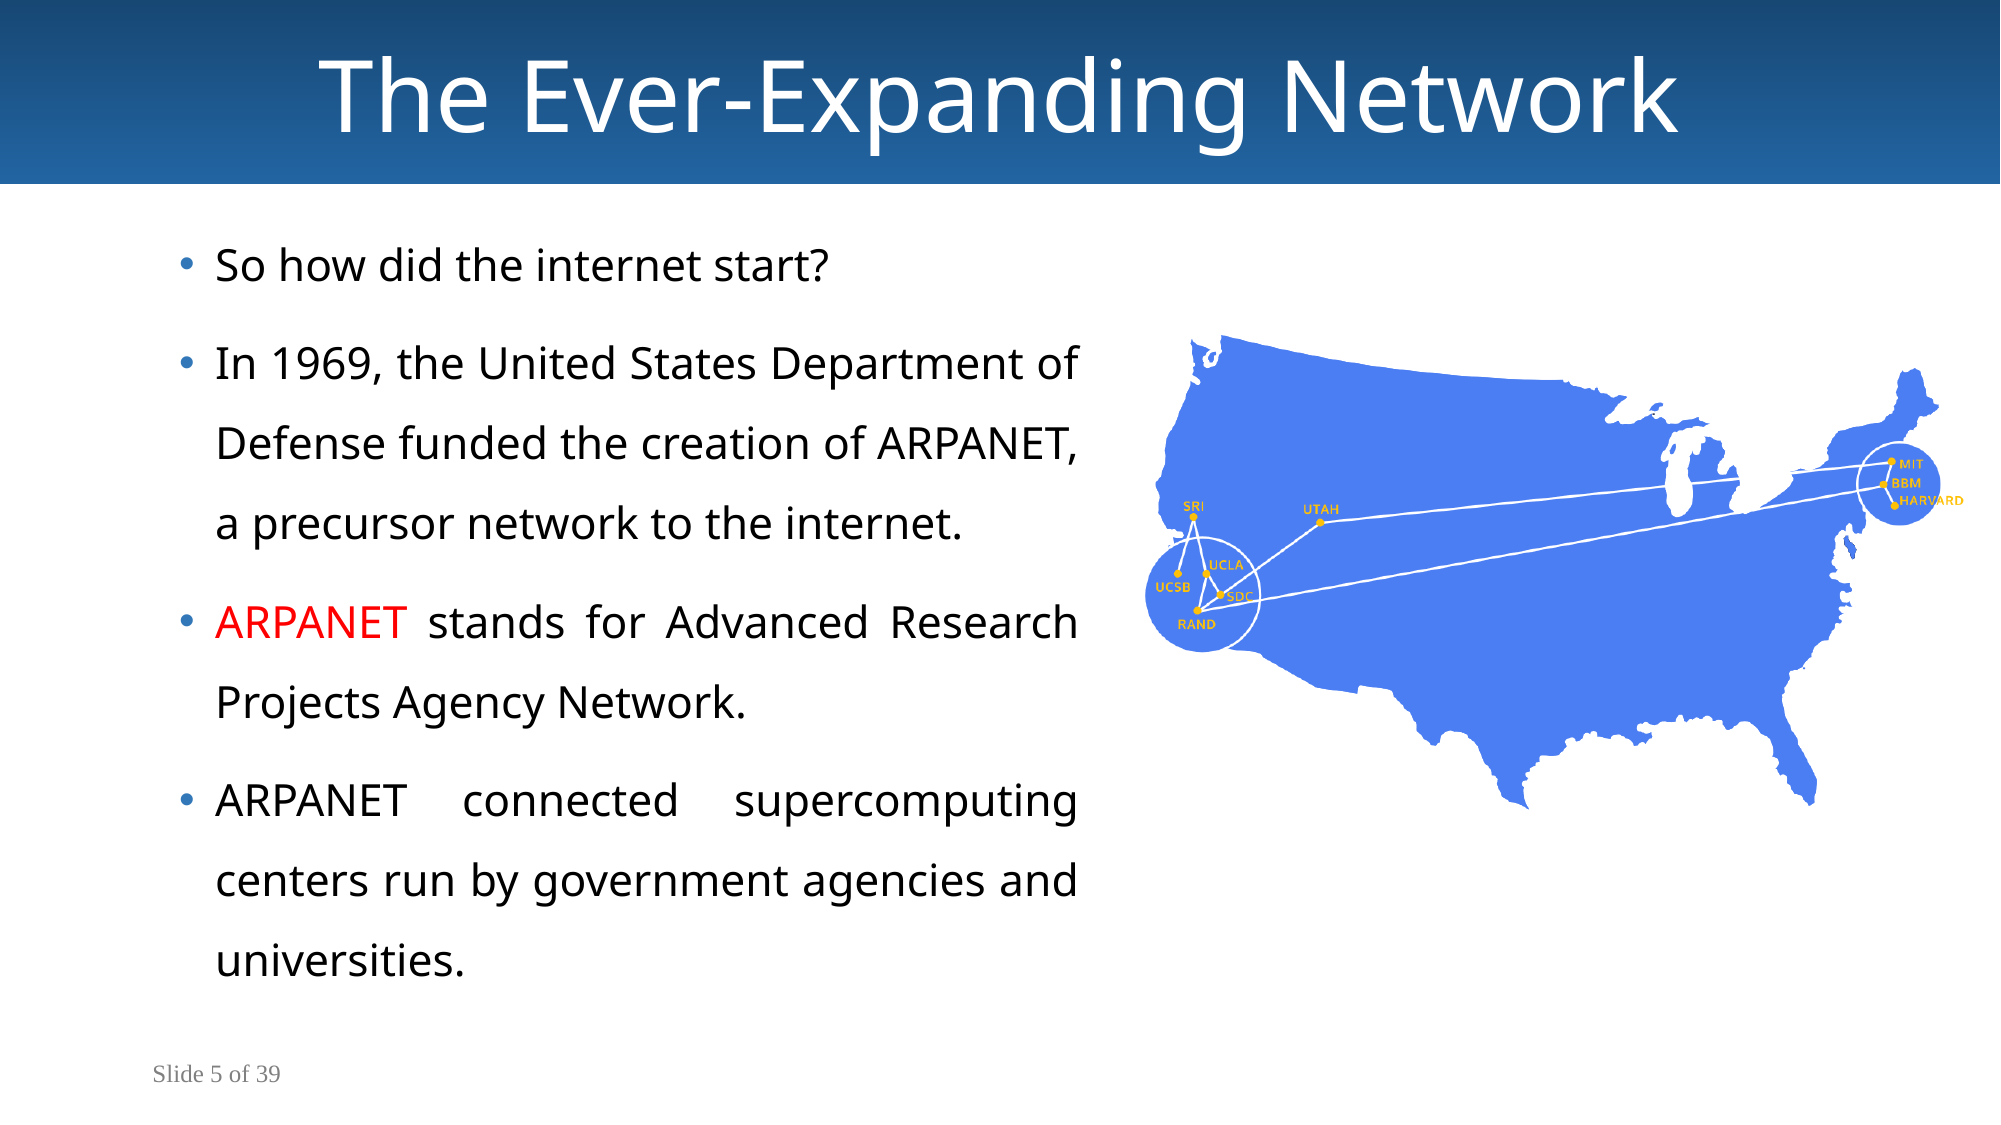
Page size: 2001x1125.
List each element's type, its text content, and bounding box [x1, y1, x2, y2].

picture [1121, 322, 1978, 823]
list So how did the internet start? In 1969, the United States Department of Defense funded the creation of ARPANET, a precursor network to the internet. ARPANET stands for Advanced Research Projects Agency Network. ARPANET connected supercomputing centers run by government agencies and universities. [164, 202, 1096, 1080]
text_box The Ever-Expanding Network [0, 0, 2000, 185]
slide_number Slide 5 of 39 [137, 1042, 588, 1103]
